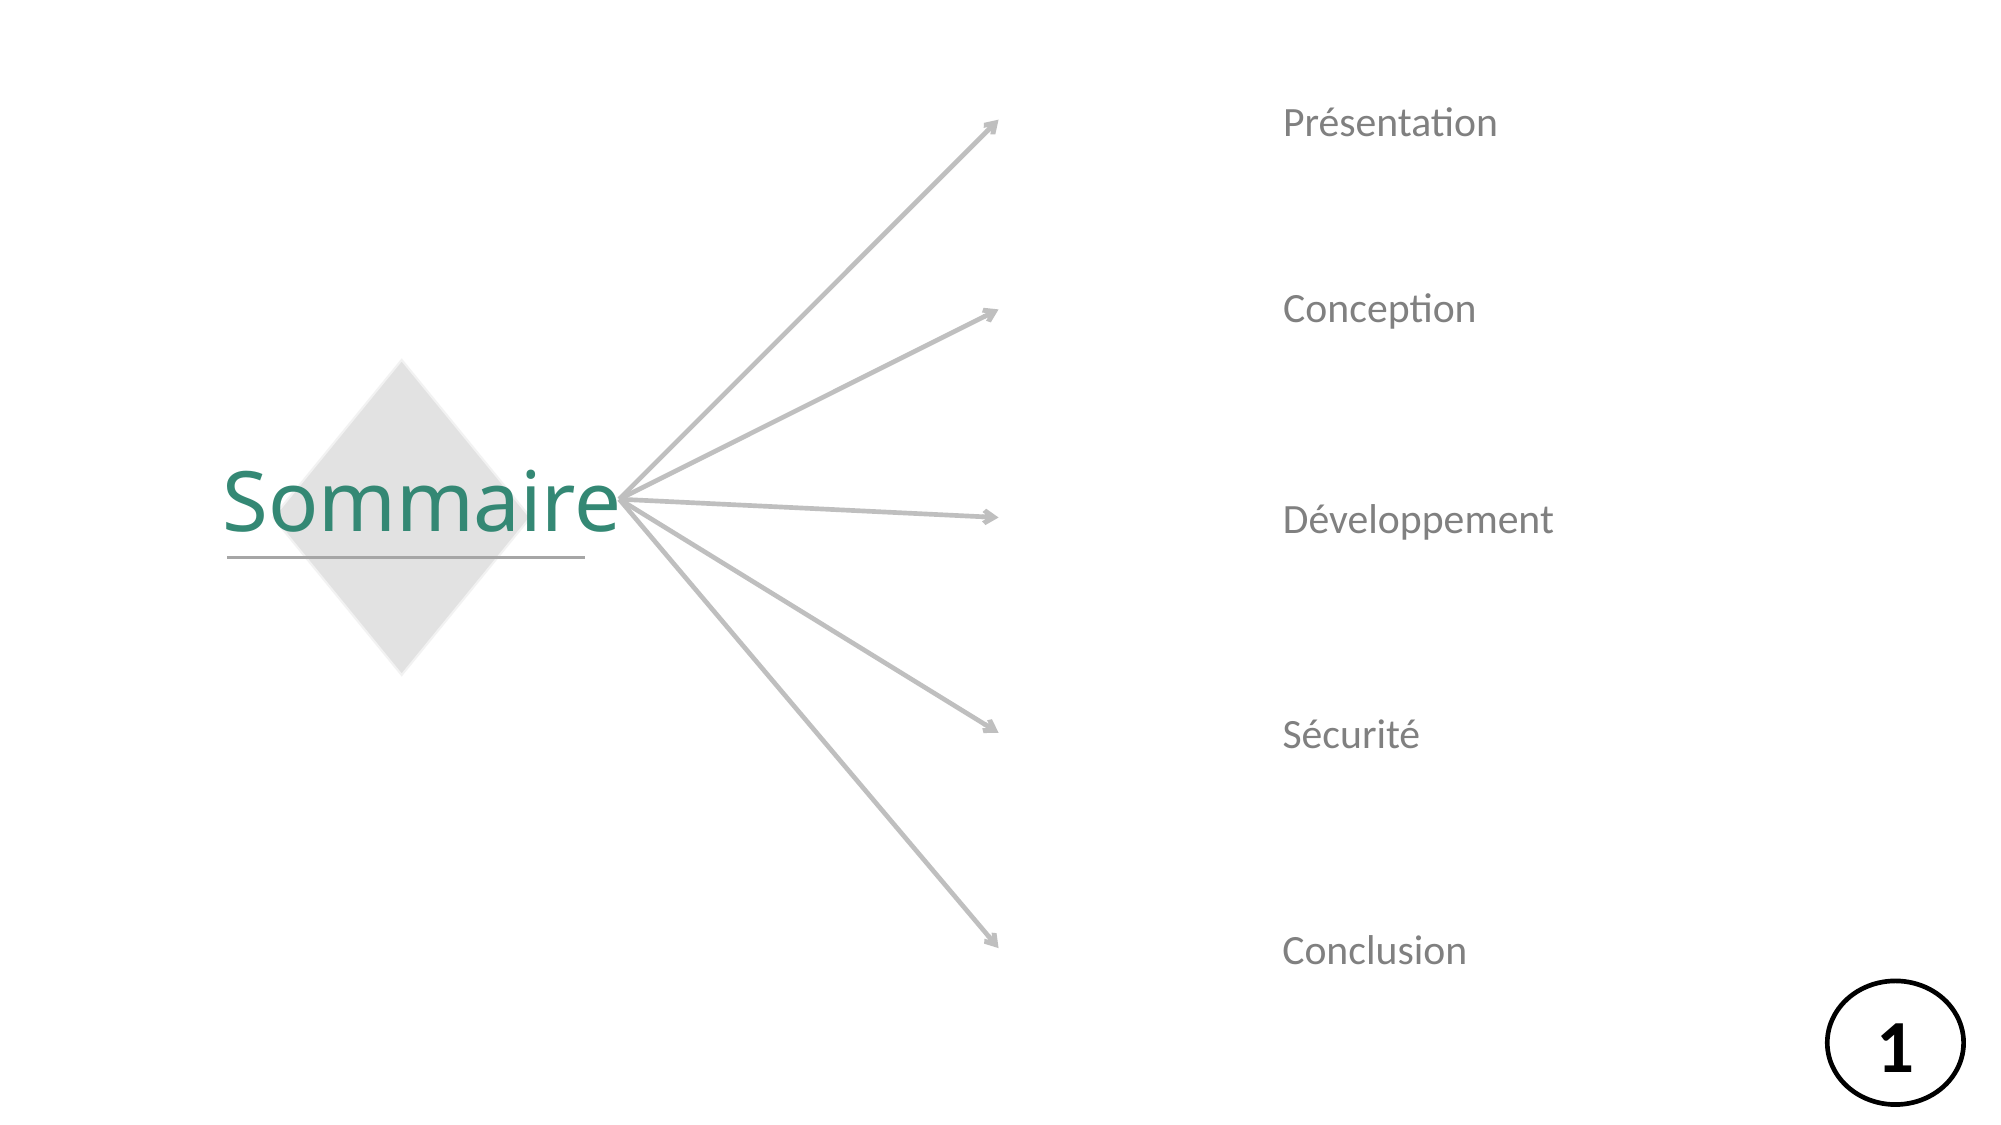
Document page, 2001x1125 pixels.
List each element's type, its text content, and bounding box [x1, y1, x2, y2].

text_box Sommaire [207, 441, 619, 556]
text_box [619, 499, 999, 949]
text_box Sécurité [1267, 699, 1436, 764]
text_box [619, 309, 999, 499]
text_box Conception [1268, 273, 1492, 339]
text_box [619, 119, 999, 309]
text_box Développement [1268, 484, 1570, 550]
text_box Conclusion [1267, 915, 1483, 981]
text_box [305, 559, 498, 677]
text_box 1 [1826, 979, 1965, 1106]
text_box [334, 358, 470, 441]
text_box Présentation [1268, 86, 1514, 152]
